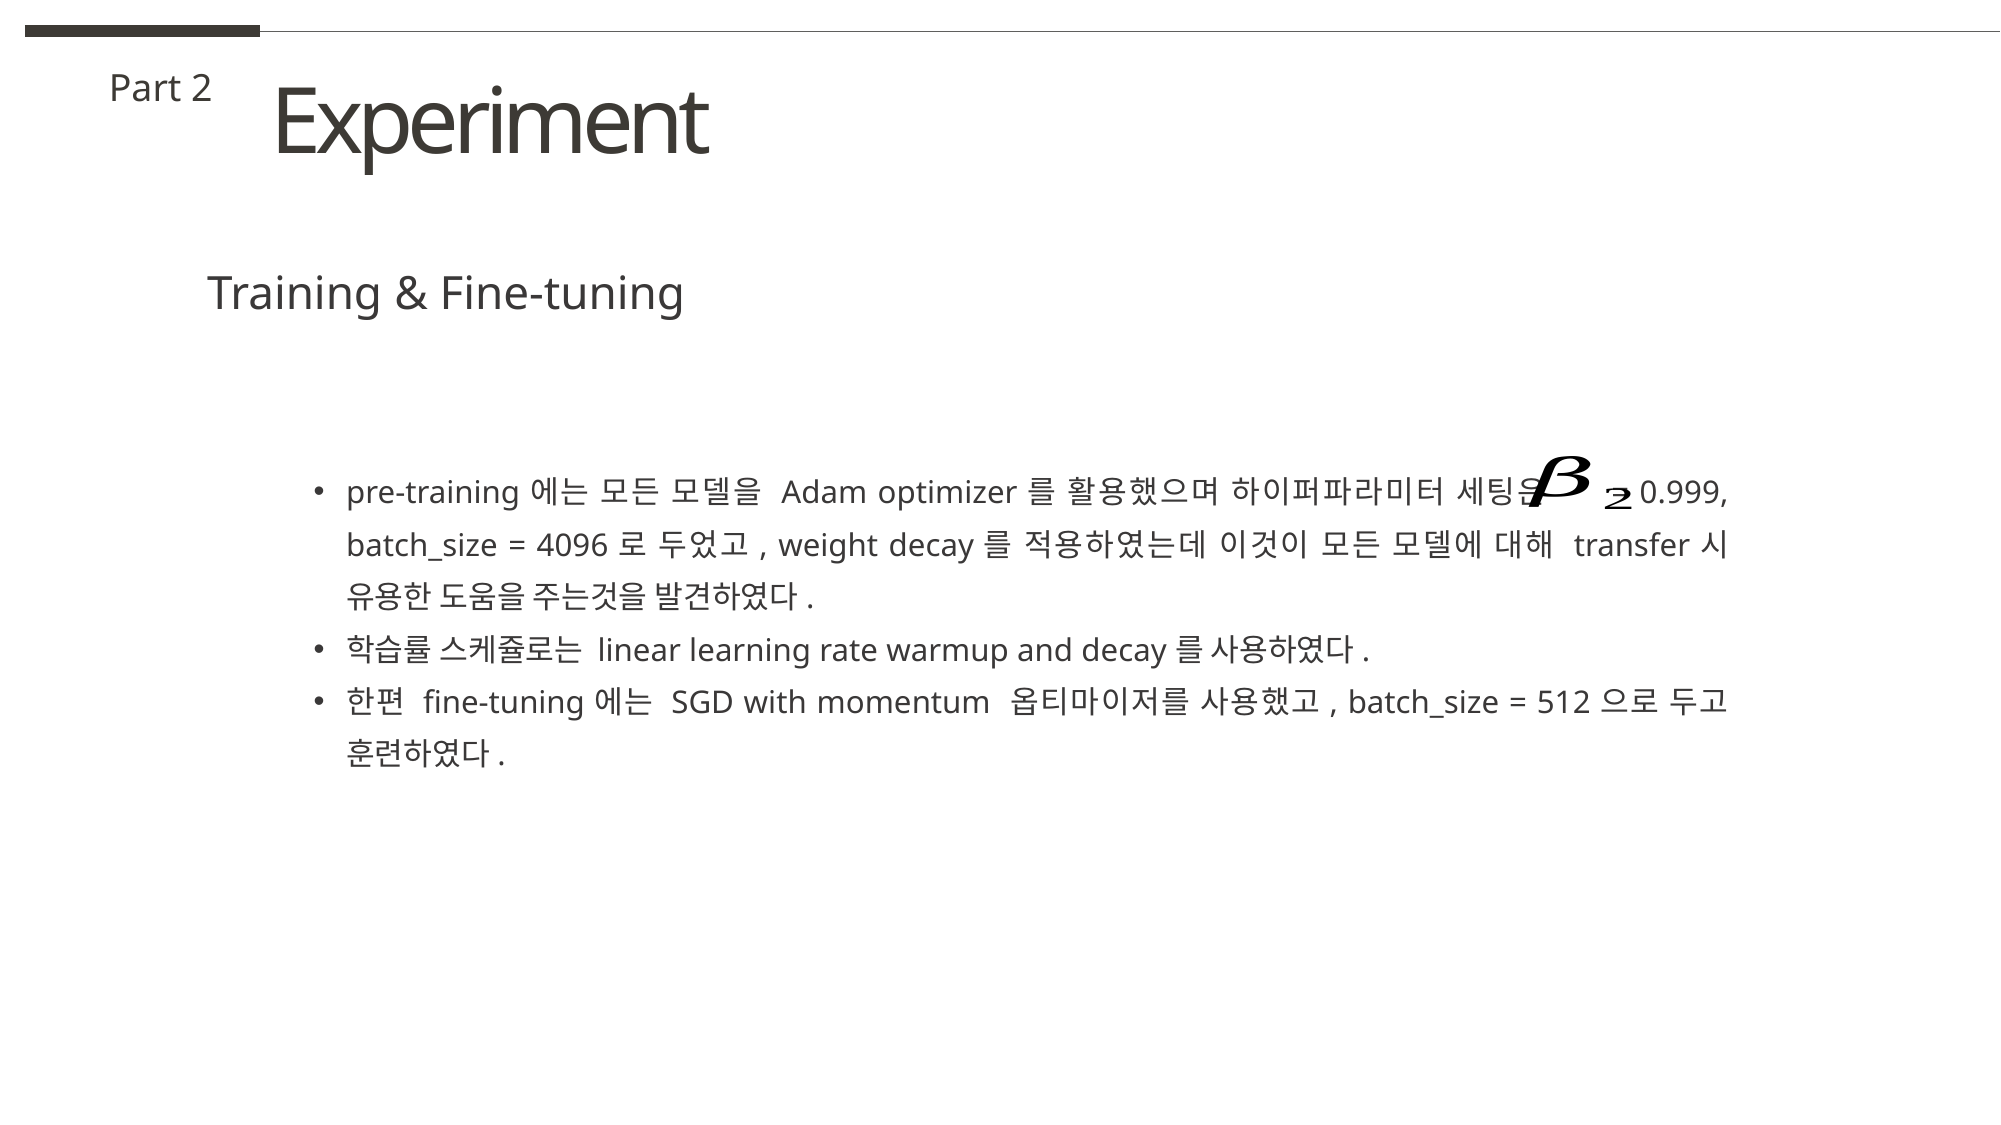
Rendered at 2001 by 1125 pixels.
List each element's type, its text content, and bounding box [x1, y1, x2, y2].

text_box Part 2 [94, 56, 228, 117]
text_box Experiment [256, 54, 726, 179]
text_box Training & Fine-tuning [192, 256, 1696, 327]
text_box pre-training에는 모든 모델을 Adam optimizer를 활용했으며 하이퍼파라미터 세팅은 = 0.999, batch_size = 4096로 두었고, weight decay를 적용하였는데 이것이 모든 모델에 대해 transfer시 유용한 도움을 주는것을 발견하였다. 학습률 스케쥴로는 linear learning rate warmup and decay를 사용하였다. 한편 fine-tuning에는 SGD with momentum 옵티마이저를 사용했고, batch_size = 512으로 두고 훈련하였다. [223, 450, 1744, 780]
